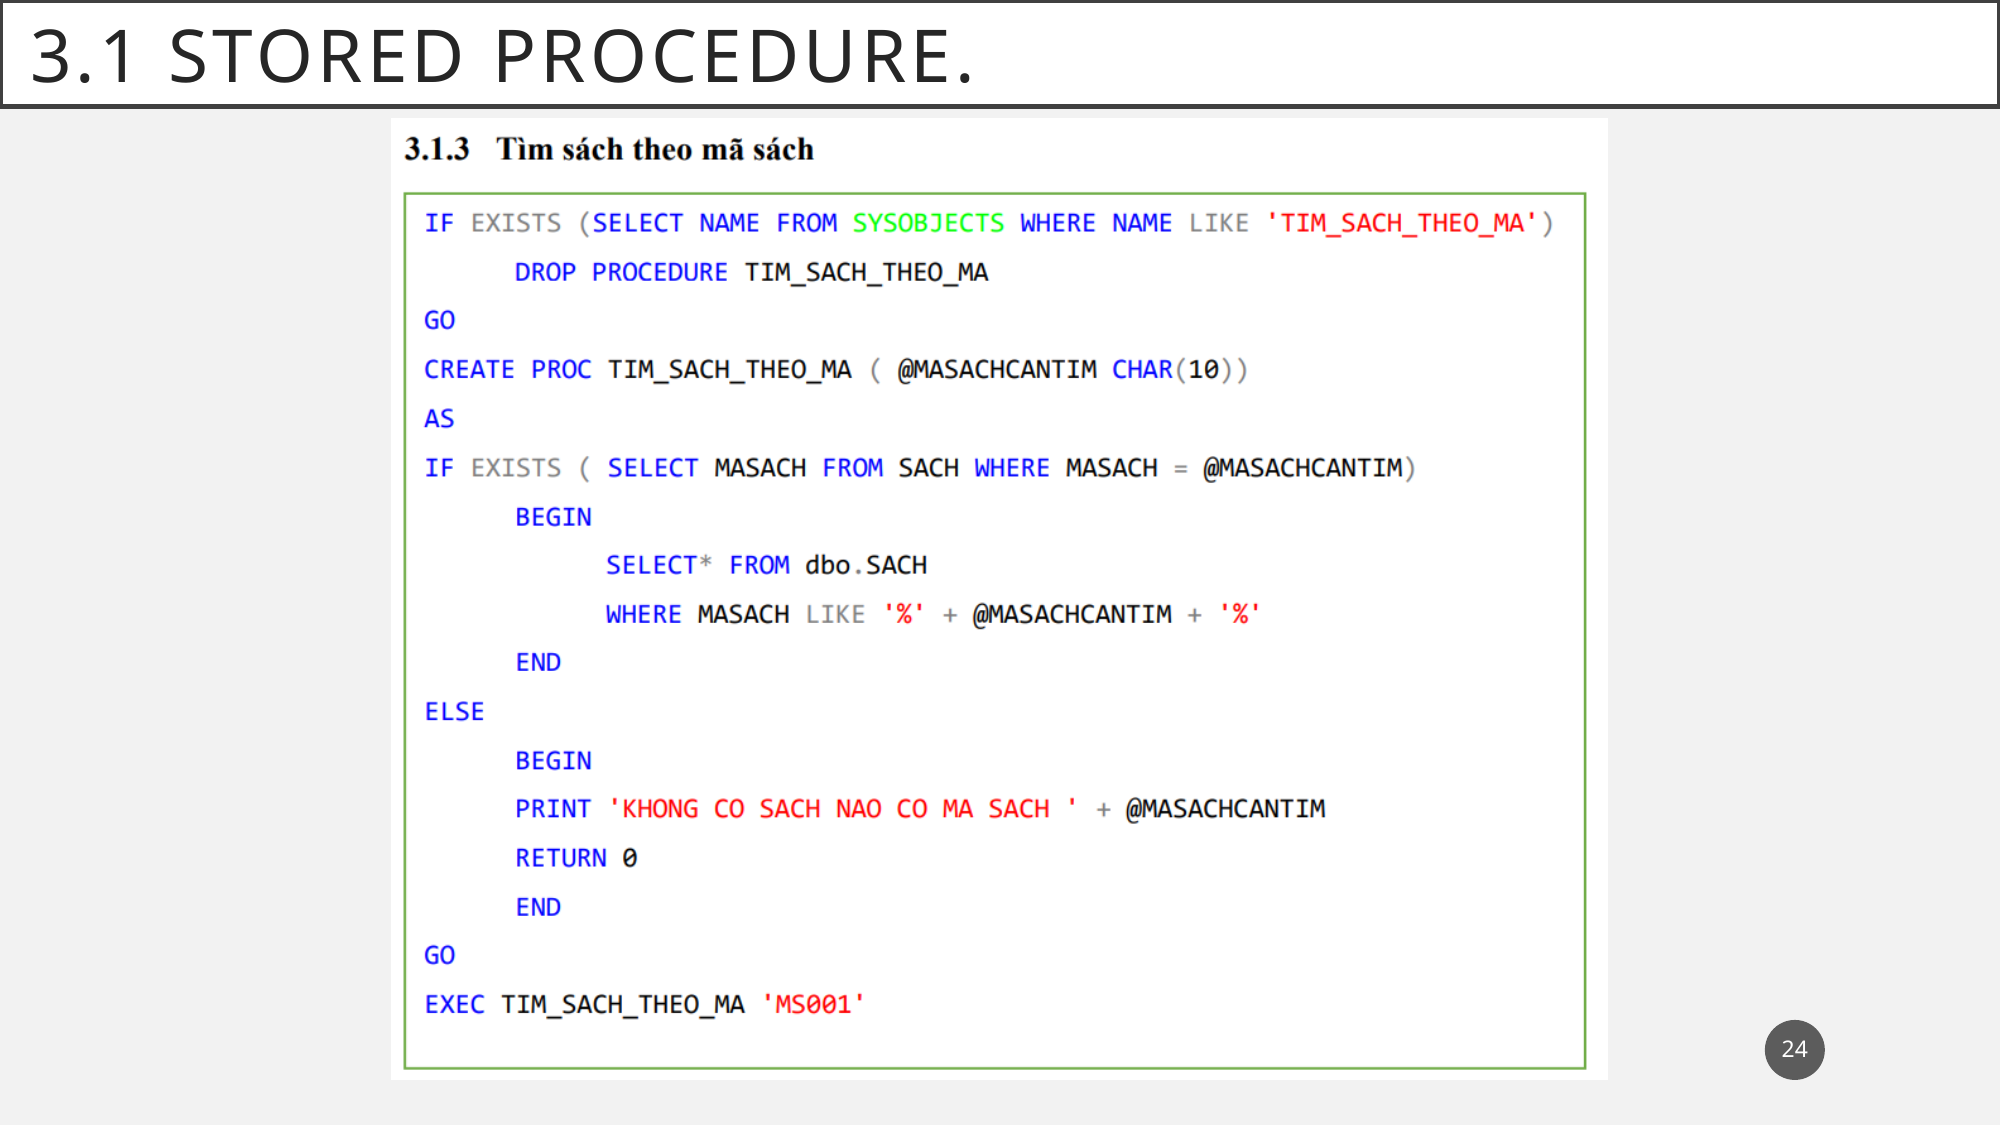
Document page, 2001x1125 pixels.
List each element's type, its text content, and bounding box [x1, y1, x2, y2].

picture [391, 118, 1608, 1080]
slide_number 24 [1764, 1019, 1825, 1080]
title 3.1 Stored Procedure. [0, 0, 2000, 109]
